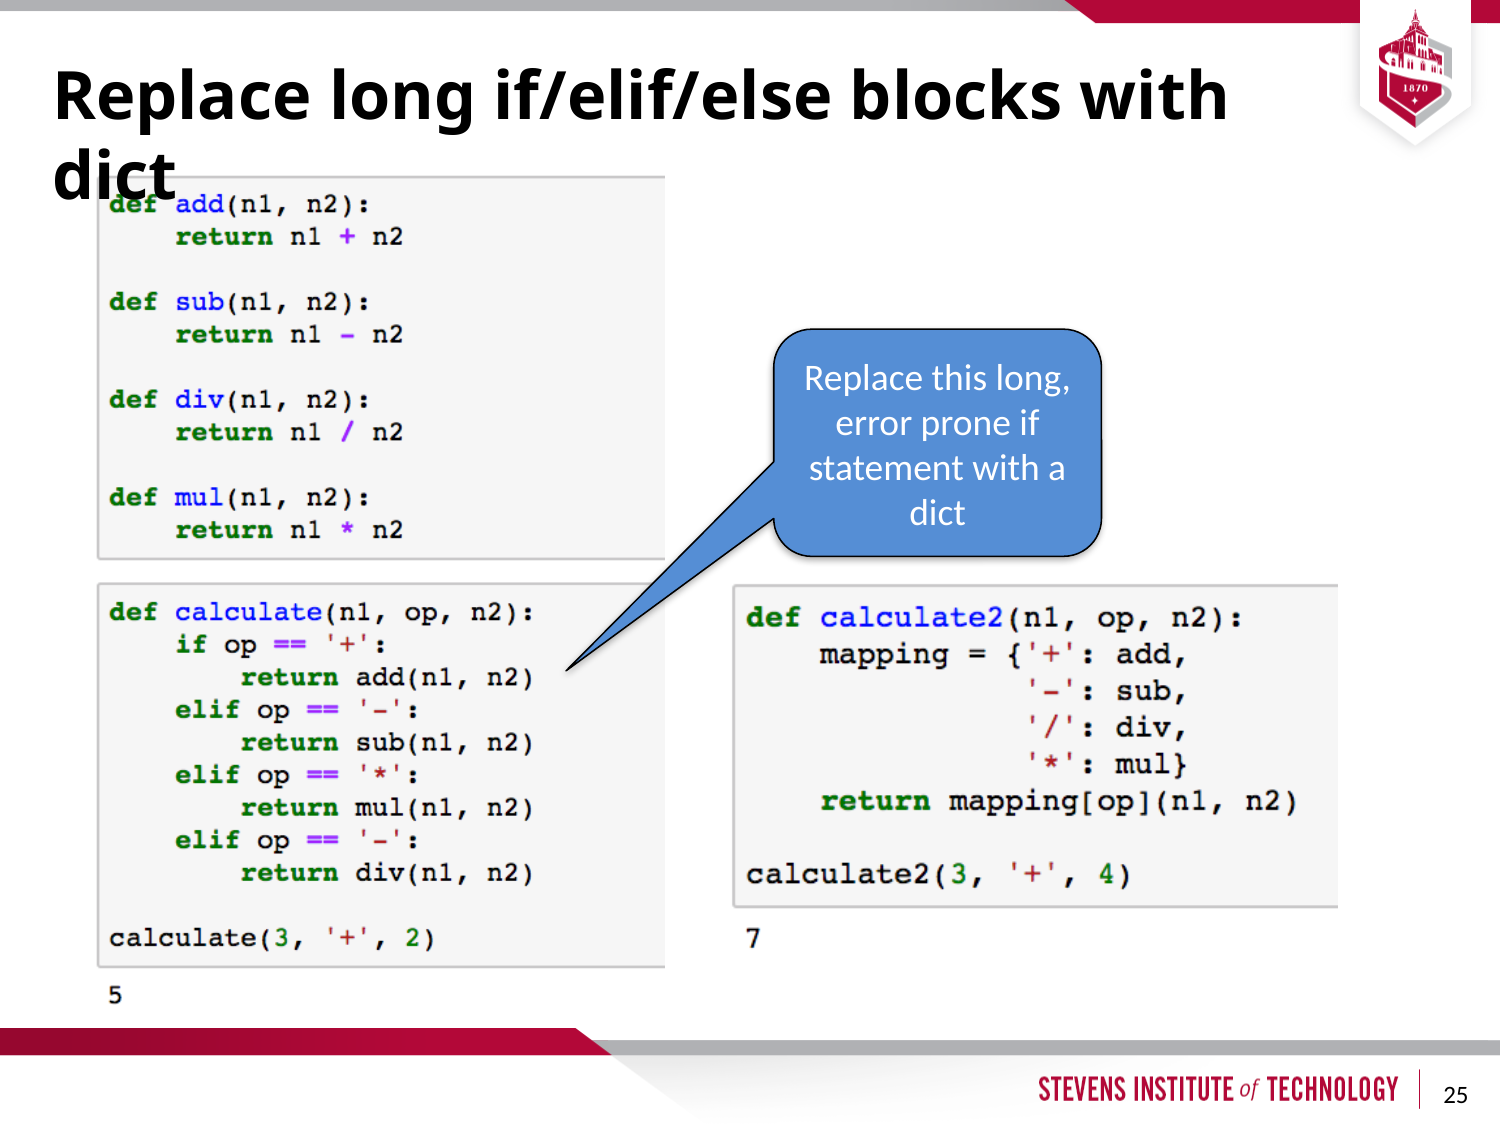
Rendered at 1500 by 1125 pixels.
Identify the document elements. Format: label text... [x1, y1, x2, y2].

title Replace long if/elif/else blocks with dict [37, 45, 1338, 150]
picture [0, 1028, 1500, 1125]
picture [727, 577, 1338, 952]
slide_number 25 [1428, 1071, 1490, 1108]
picture [92, 171, 665, 1027]
picture [0, 0, 1500, 160]
text_box Replace this long, error prone if statement with a dict [670, 328, 1103, 596]
